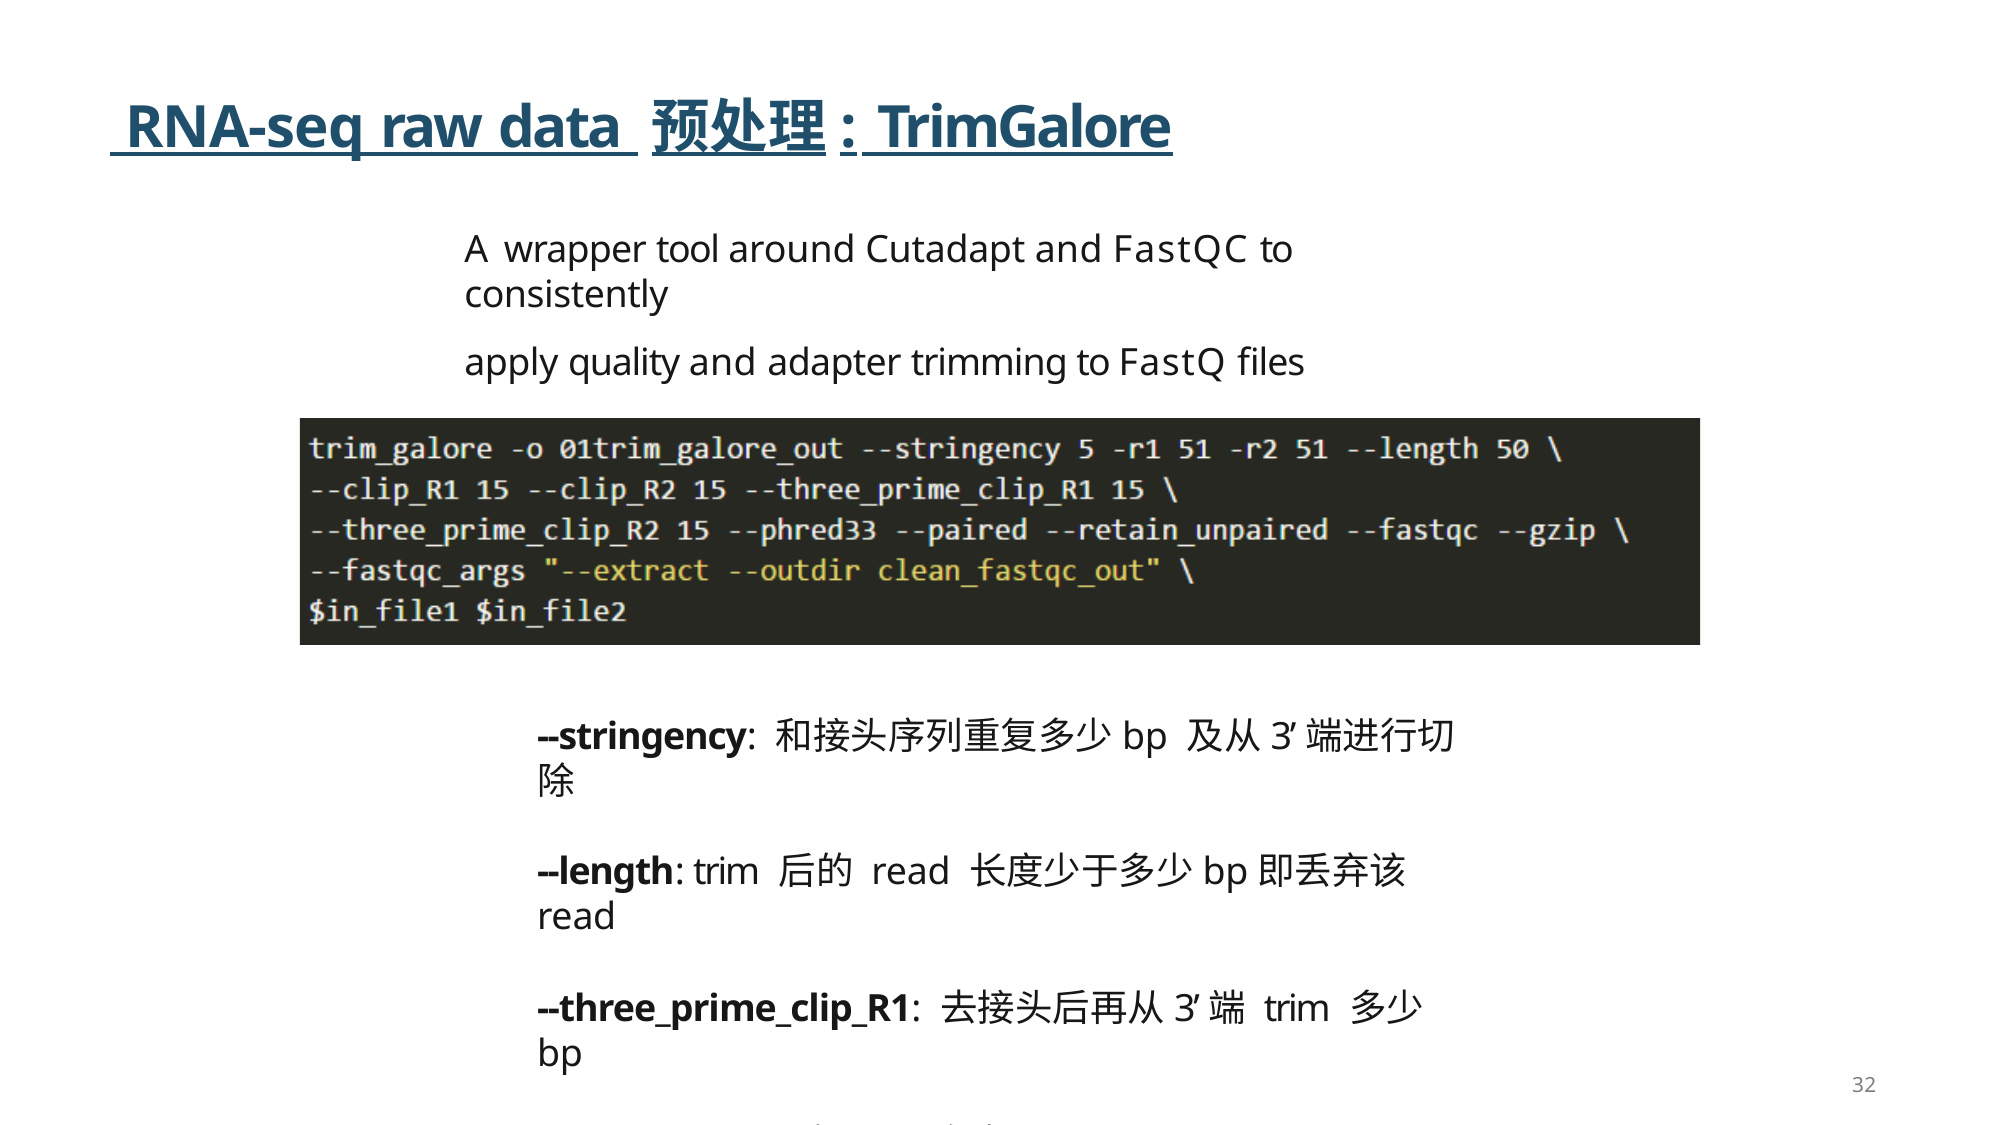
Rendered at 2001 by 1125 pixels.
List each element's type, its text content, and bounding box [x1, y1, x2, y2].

text_box --stringency: 和接头序列重复多少bp 及从3’端进行切除 --length: trim 后的 read 长度少于多少bp即丢弃该 read --three_prime_clip_R1: 去接头后再从3’端 trim 多少 bp --clip_R1: 从5’端 trim 多少 bp [534, 709, 1456, 1125]
title RNA-seq raw data 预处理: TrimGalore [107, 87, 1893, 278]
slide_number 32 [1847, 1054, 1880, 1125]
text_box A wrapper tool around Cutadapt and FastQC to consistently apply quality and adapter trimming to FastQ files [462, 200, 1456, 383]
text_box [299, 418, 1701, 645]
